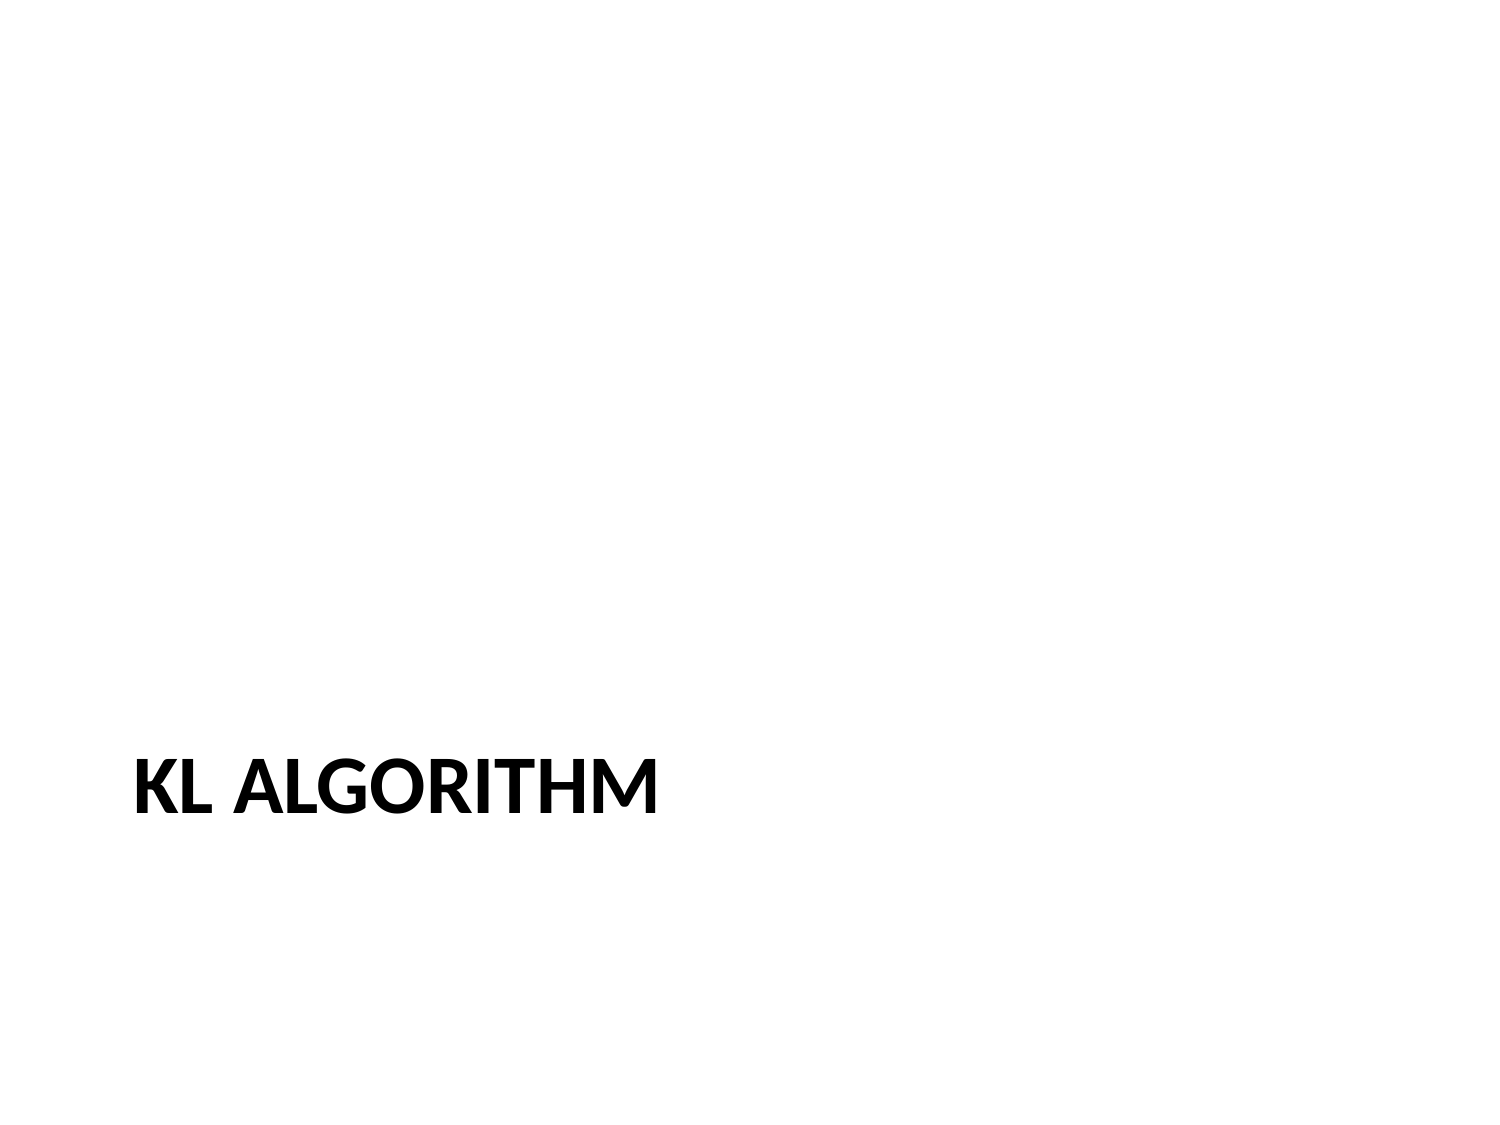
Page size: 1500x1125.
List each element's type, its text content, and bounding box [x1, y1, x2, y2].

title KL algorithm [118, 722, 1394, 947]
